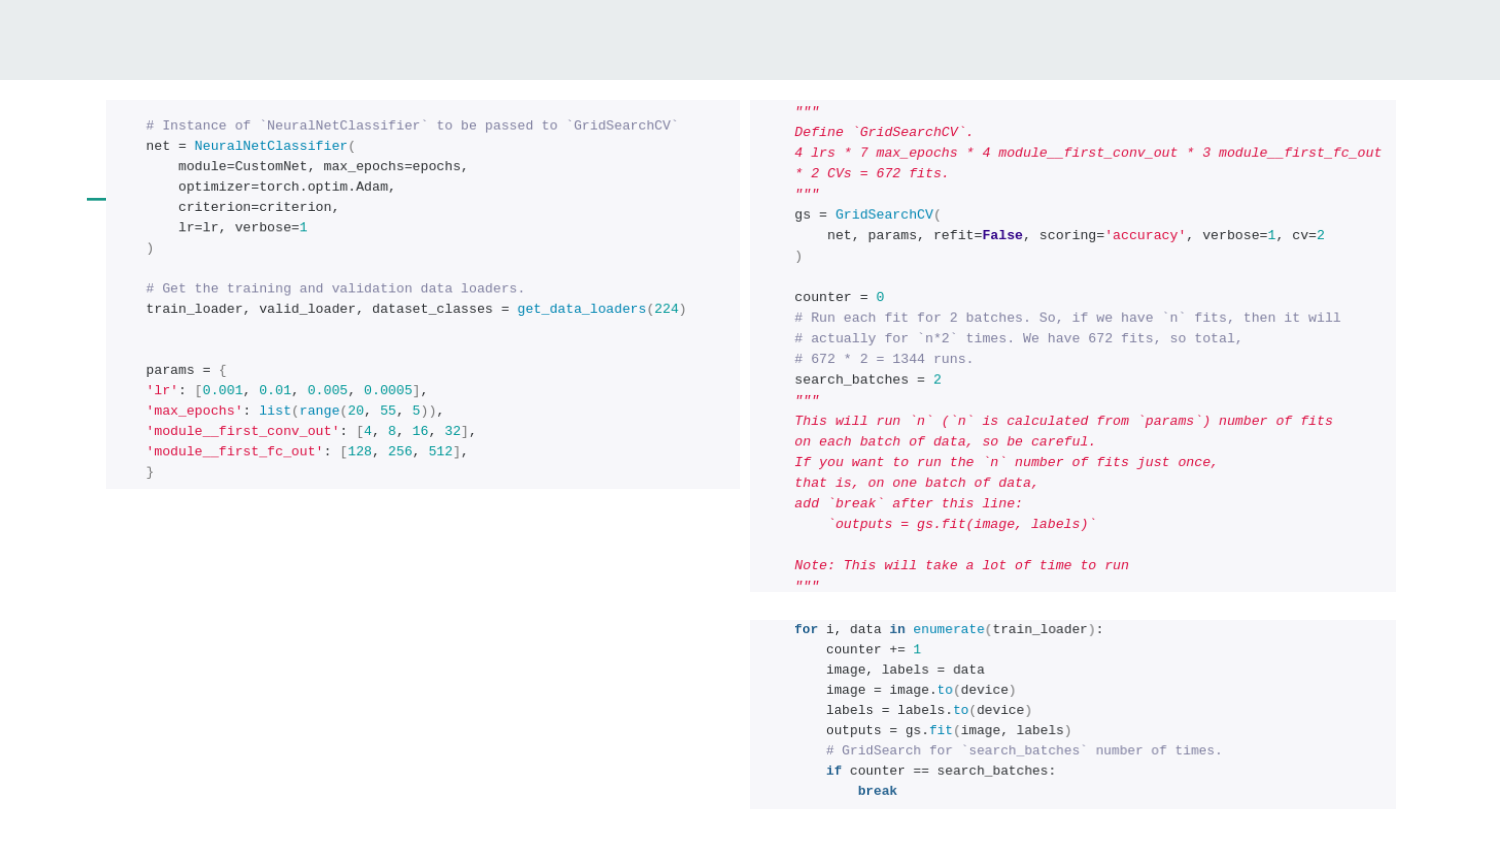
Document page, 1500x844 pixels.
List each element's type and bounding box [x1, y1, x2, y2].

picture [105, 99, 740, 490]
picture [749, 100, 1396, 592]
picture [749, 614, 1396, 809]
